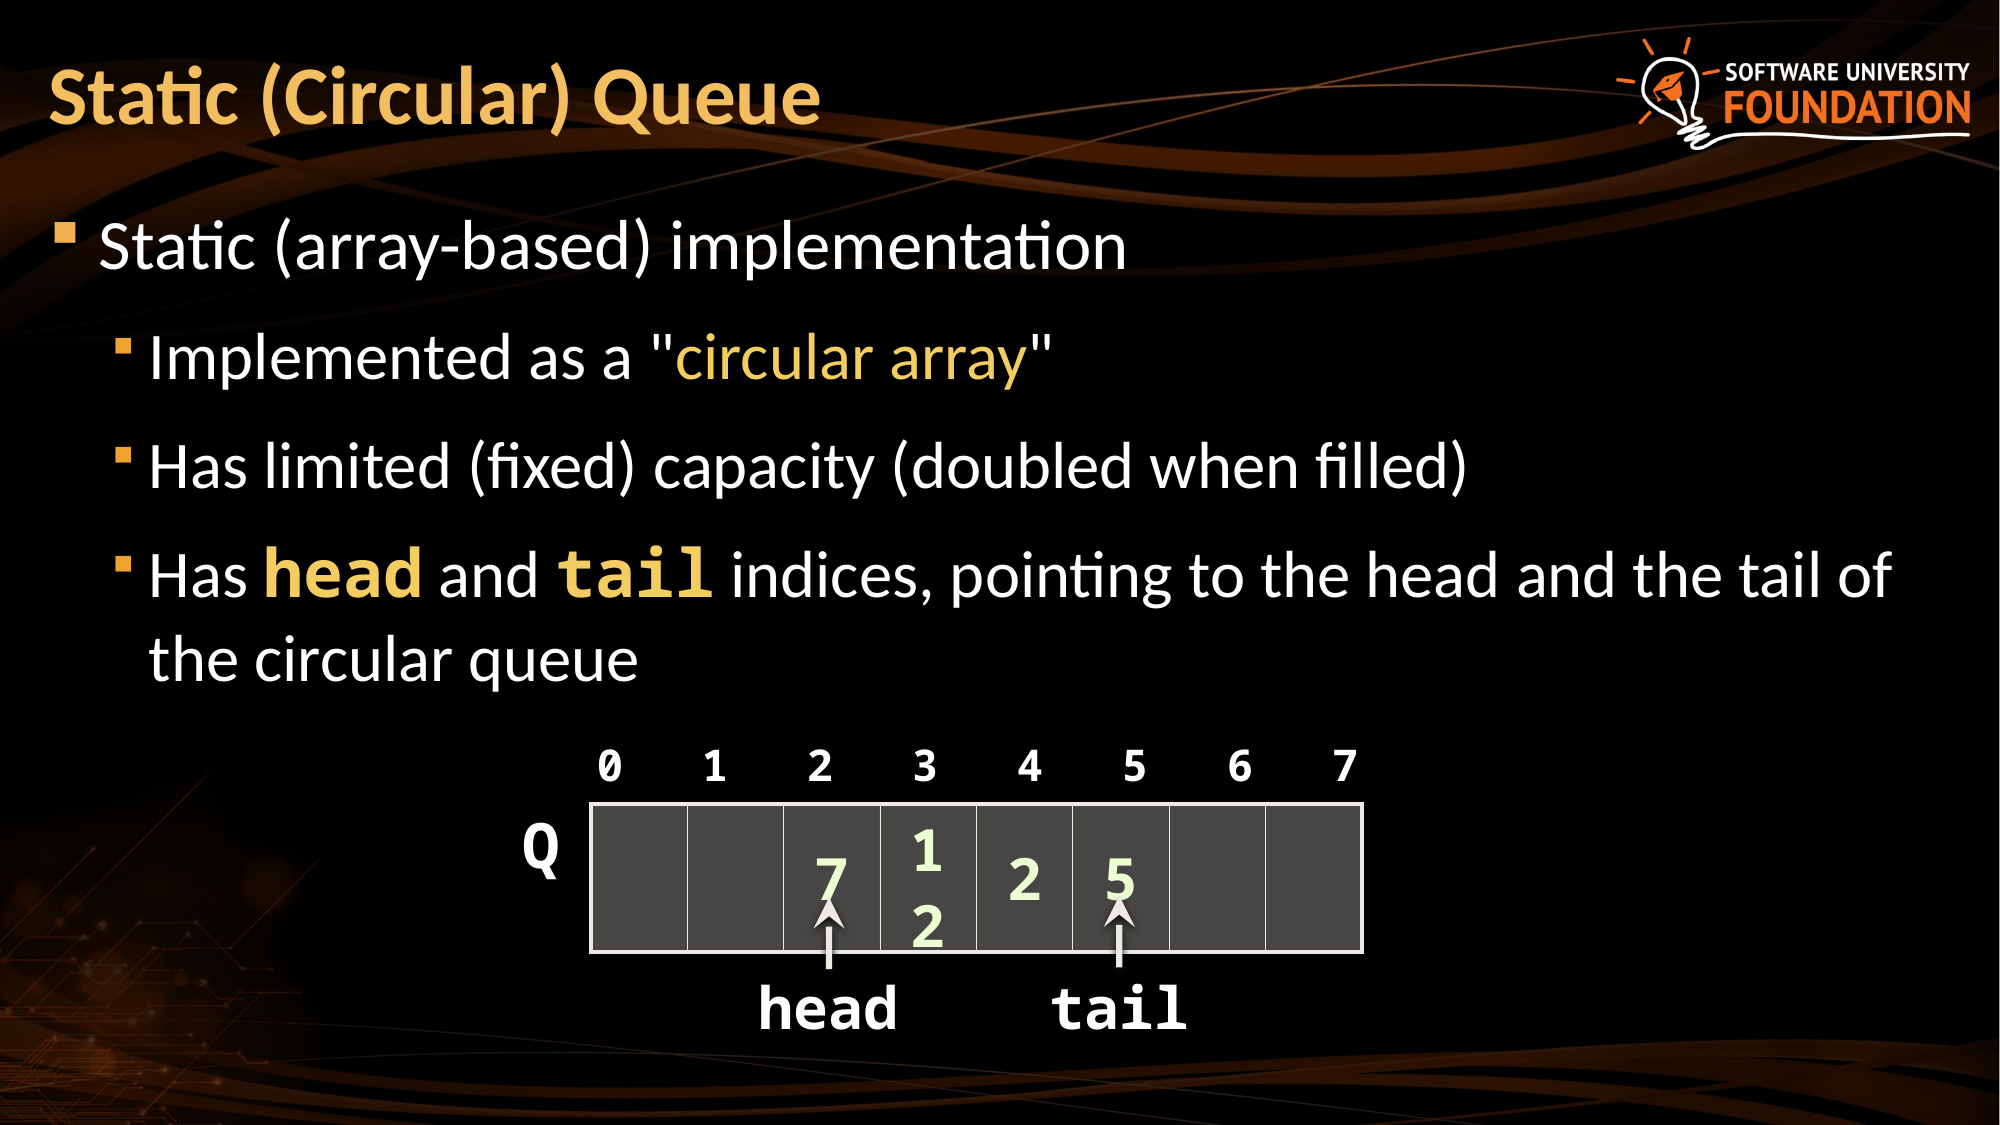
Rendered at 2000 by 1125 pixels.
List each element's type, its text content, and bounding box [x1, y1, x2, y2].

table_header 7 [784, 806, 880, 950]
text_box [1108, 895, 1130, 917]
text_box [818, 897, 840, 919]
table_header 2 [977, 806, 1072, 950]
text_box 0 1 2 3 4 5 6 7 [582, 729, 1373, 798]
text_box tail [1034, 964, 1205, 1049]
picture [0, 0, 2000, 1125]
table_header [1170, 806, 1265, 950]
table_header 5 [1073, 806, 1169, 950]
table_header 12 [881, 806, 976, 950]
title Static (Circular) Queue [30, 6, 1602, 189]
text_box head [744, 964, 914, 1049]
table_header [593, 806, 687, 950]
table_header [1266, 806, 1360, 950]
table_header [688, 806, 783, 950]
list Static (array-based) implementation Implemented as a "circular array" Has limited (fixed) capacity (doubled when filled) Has head and tail indices, pointing to the head and the tail of the circular queue [31, 188, 1968, 1103]
text_box Q [503, 798, 579, 889]
